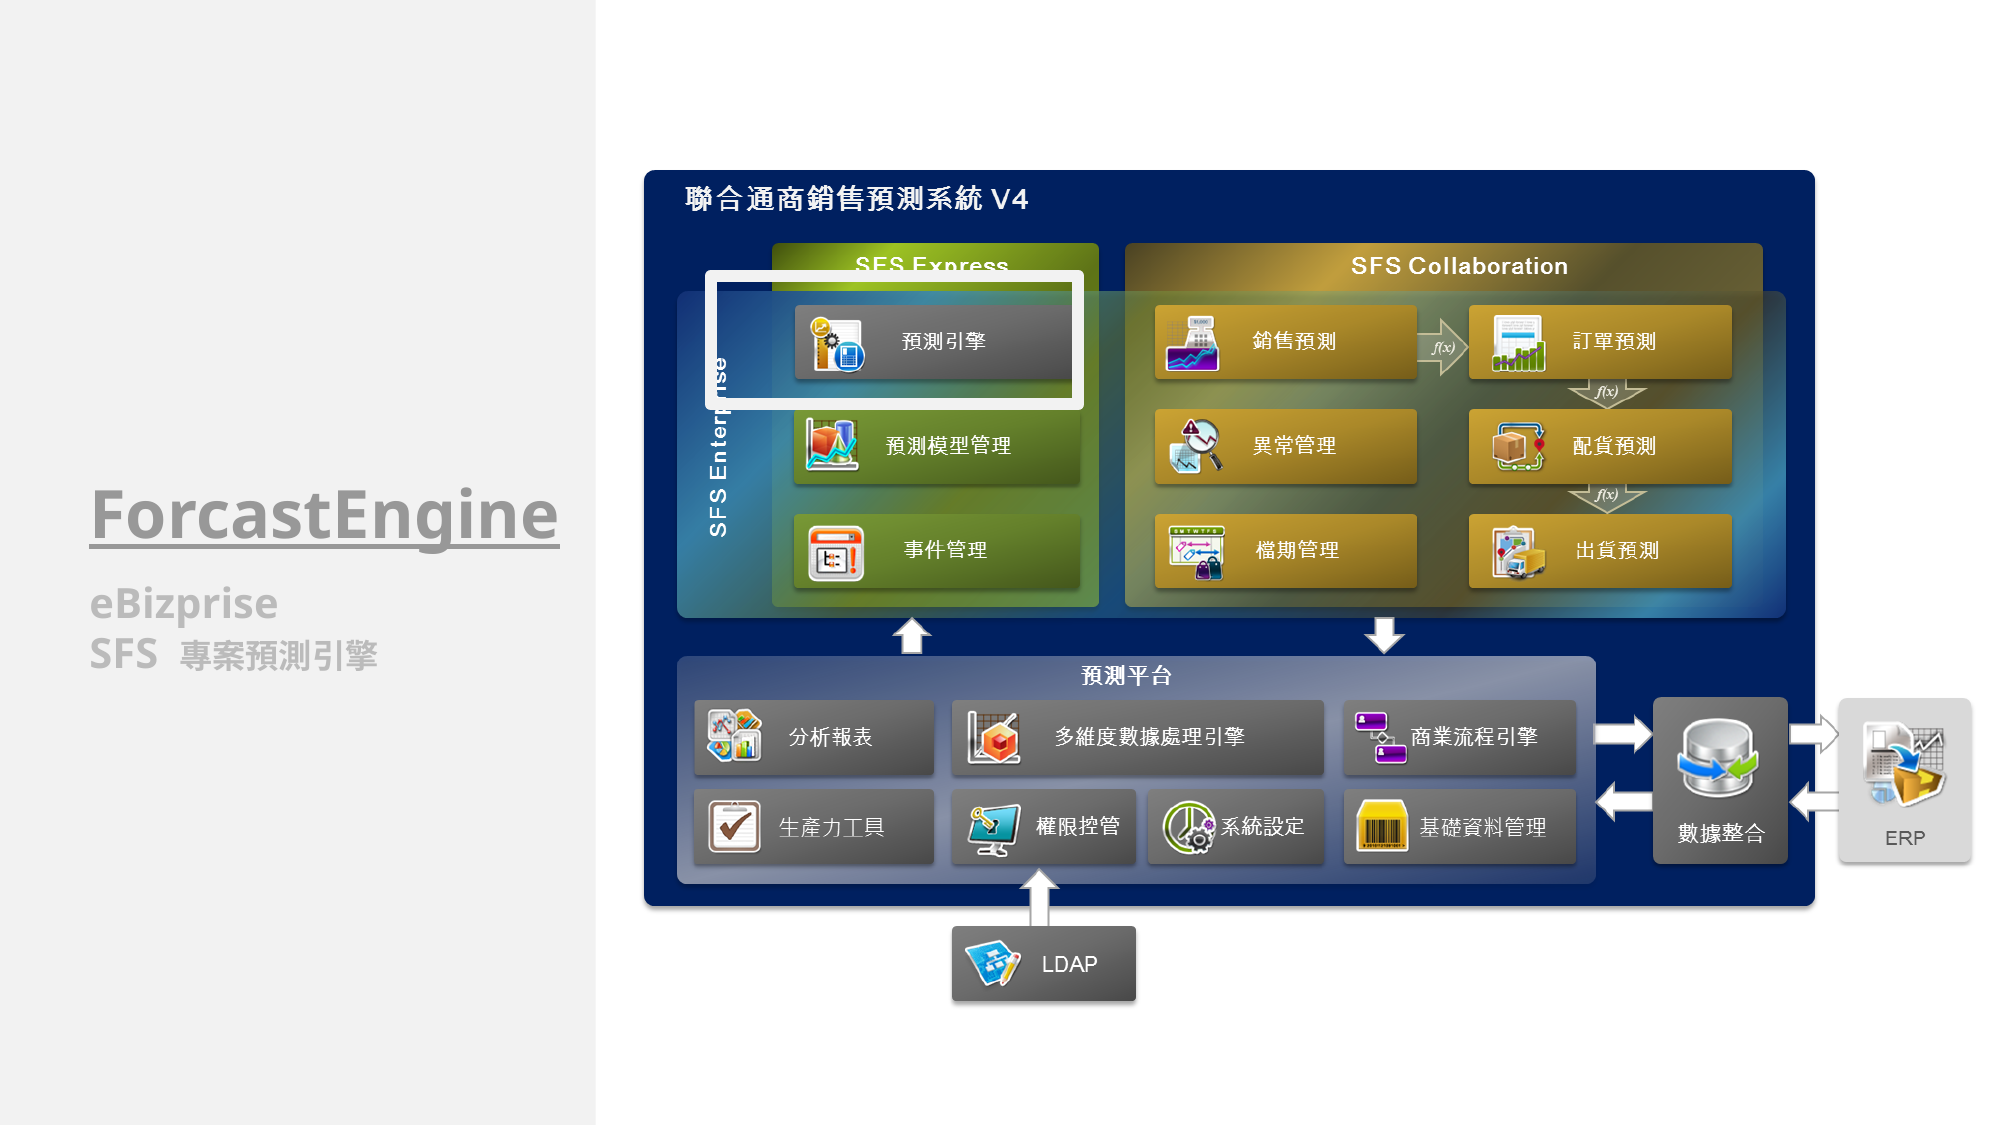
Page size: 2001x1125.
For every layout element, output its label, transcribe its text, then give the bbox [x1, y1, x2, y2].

text_box [0, 0, 596, 1125]
picture [636, 167, 1978, 1011]
text_box ForcastEngine eBizprise SFS 專案預測引擎 [74, 426, 607, 723]
